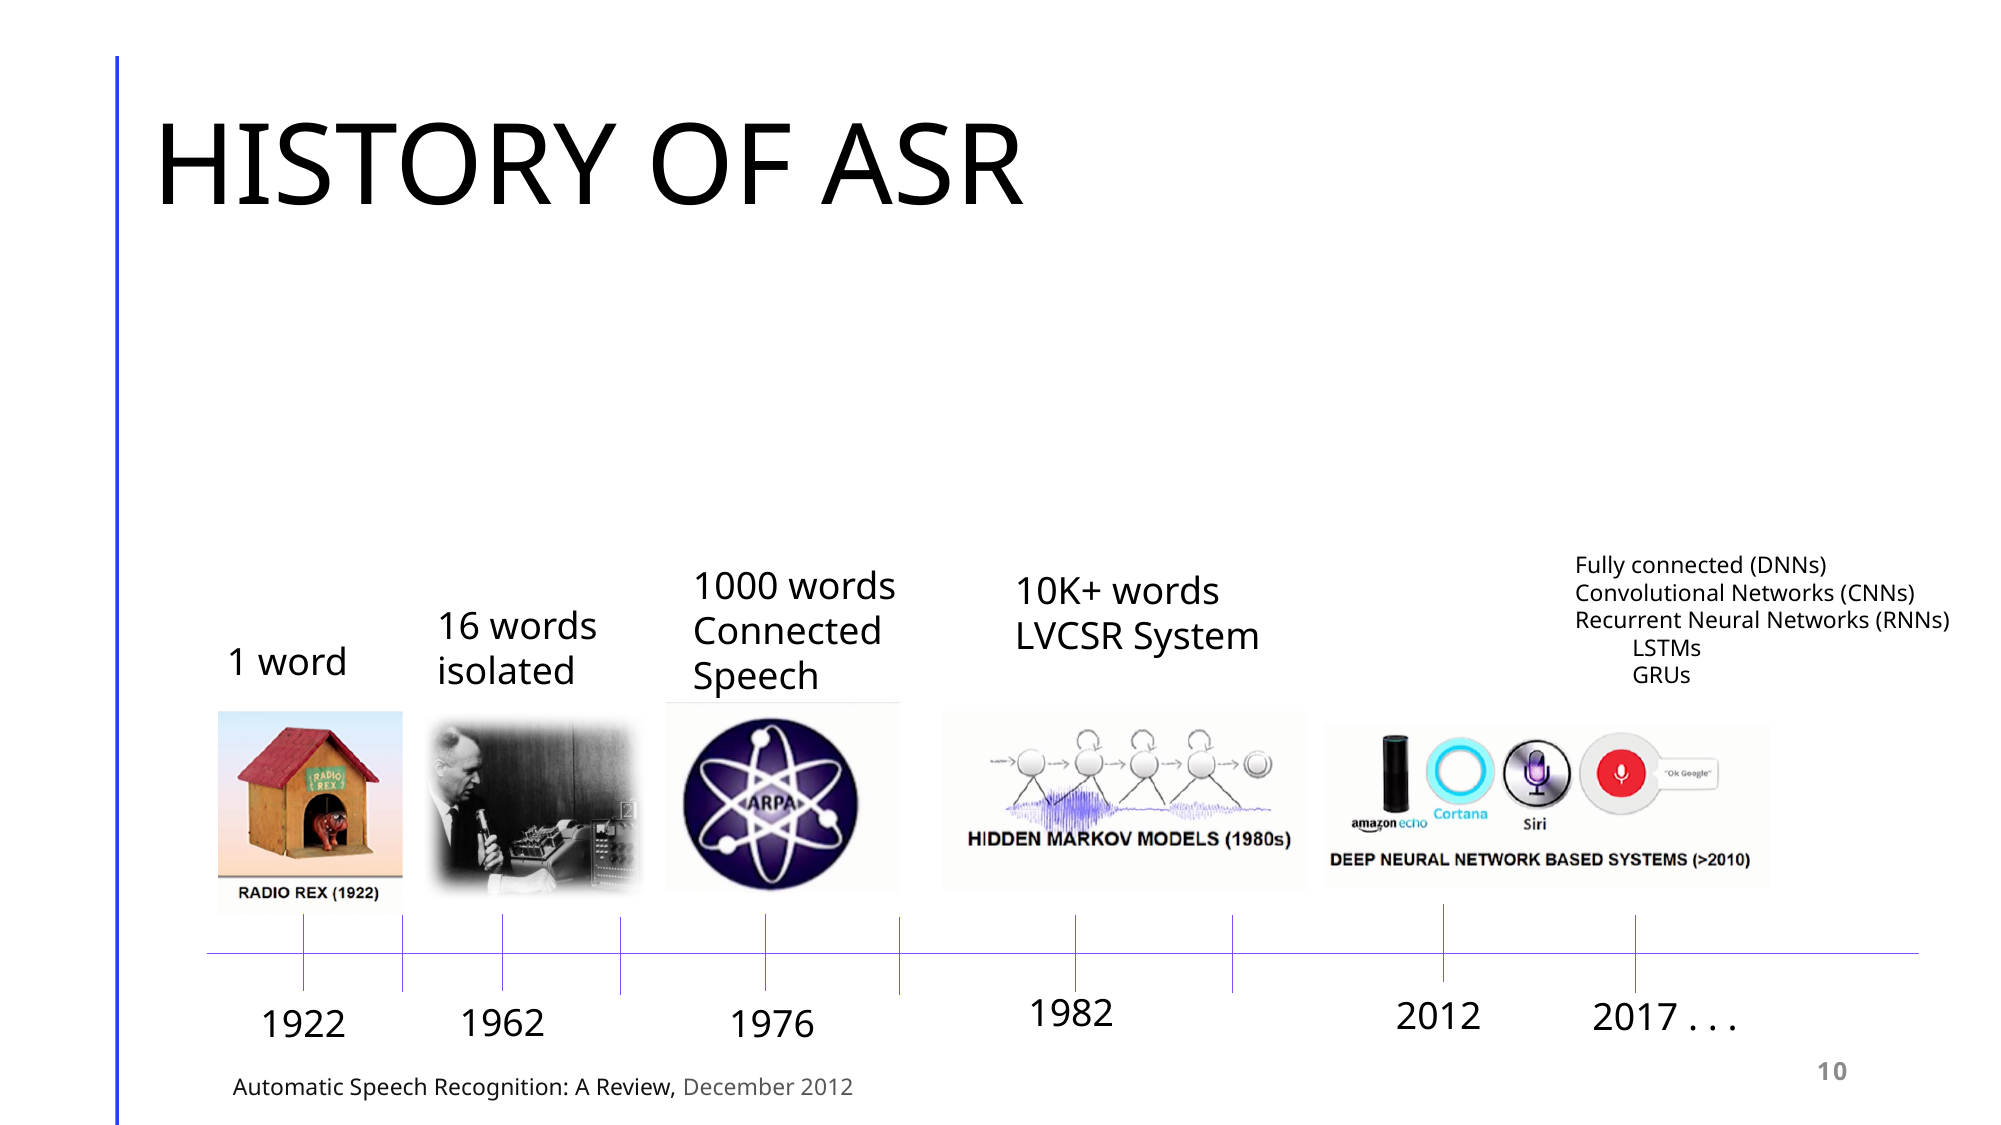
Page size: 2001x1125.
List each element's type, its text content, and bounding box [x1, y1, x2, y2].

text_box 10K+ words LVCSR System [999, 559, 1276, 665]
text_box 1982 [1013, 982, 1129, 1042]
text_box 1922 [245, 993, 362, 1053]
text_box 1000 words Connected Speech [678, 554, 912, 705]
text_box 1976 [714, 993, 830, 1053]
text_box 2012 [1381, 984, 1497, 1045]
text_box 1 word [212, 630, 364, 691]
title HISTORY OF ASR [137, 59, 1863, 278]
text_box 1962 [444, 991, 561, 1052]
text_box 16 words isolated [422, 595, 670, 700]
text_box Automatic Speech Recognition: A Review, December 2012 [218, 1065, 1219, 1108]
slide_number 10 [1412, 1042, 1863, 1103]
text_box Fully connected (DNNs) Convolutional Networks (CNNs) Recurrent Neural Networks (RNNs) LSTMs GRUs [1536, 543, 1966, 696]
picture [942, 710, 1308, 891]
picture [1324, 724, 1770, 887]
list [218, 711, 403, 914]
picture [666, 702, 900, 893]
text_box 2017 . . . [1577, 985, 1763, 1046]
picture [422, 710, 647, 901]
